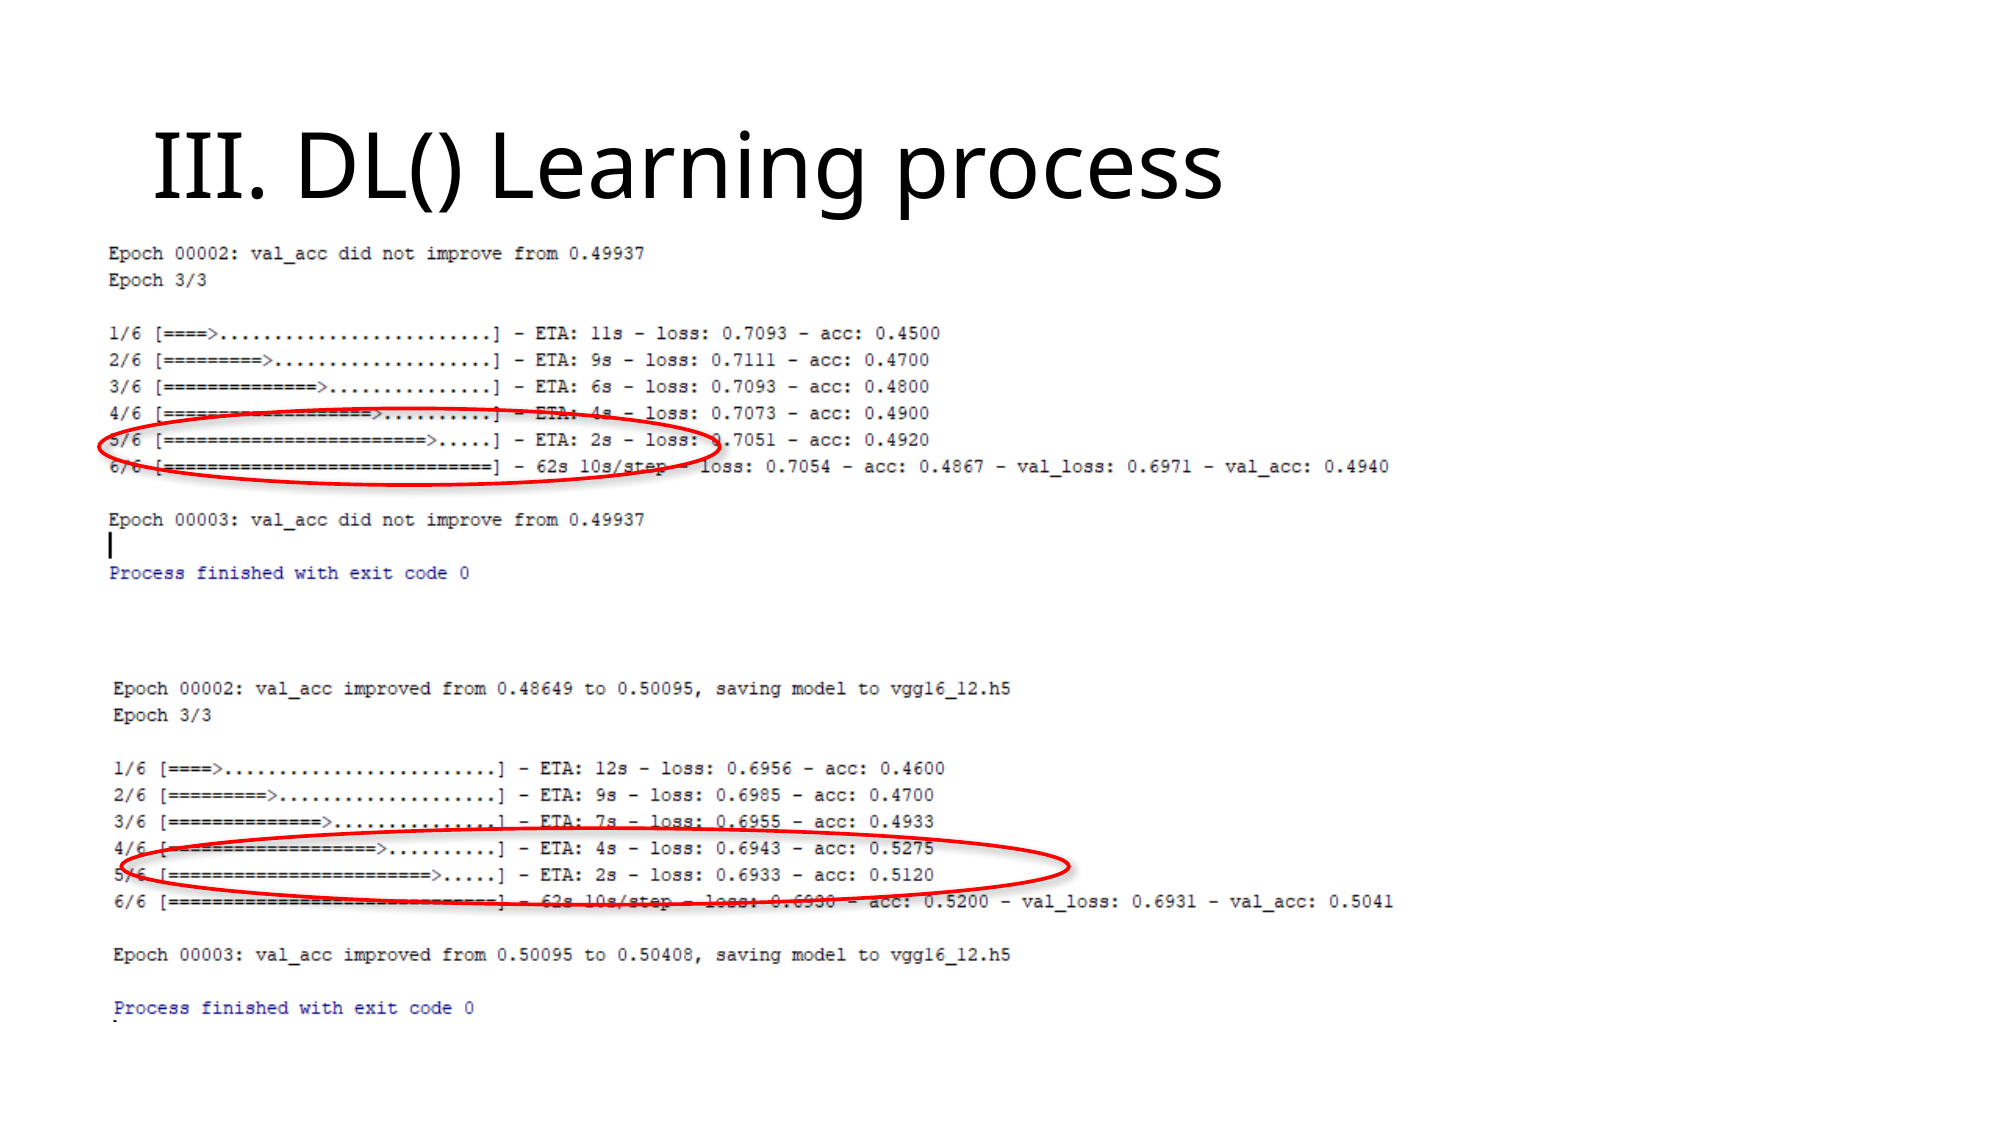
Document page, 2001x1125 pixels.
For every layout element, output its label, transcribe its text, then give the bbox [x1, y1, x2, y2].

picture [98, 665, 1407, 1022]
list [98, 233, 1446, 609]
title III. DL() Learning process [137, 59, 1863, 278]
